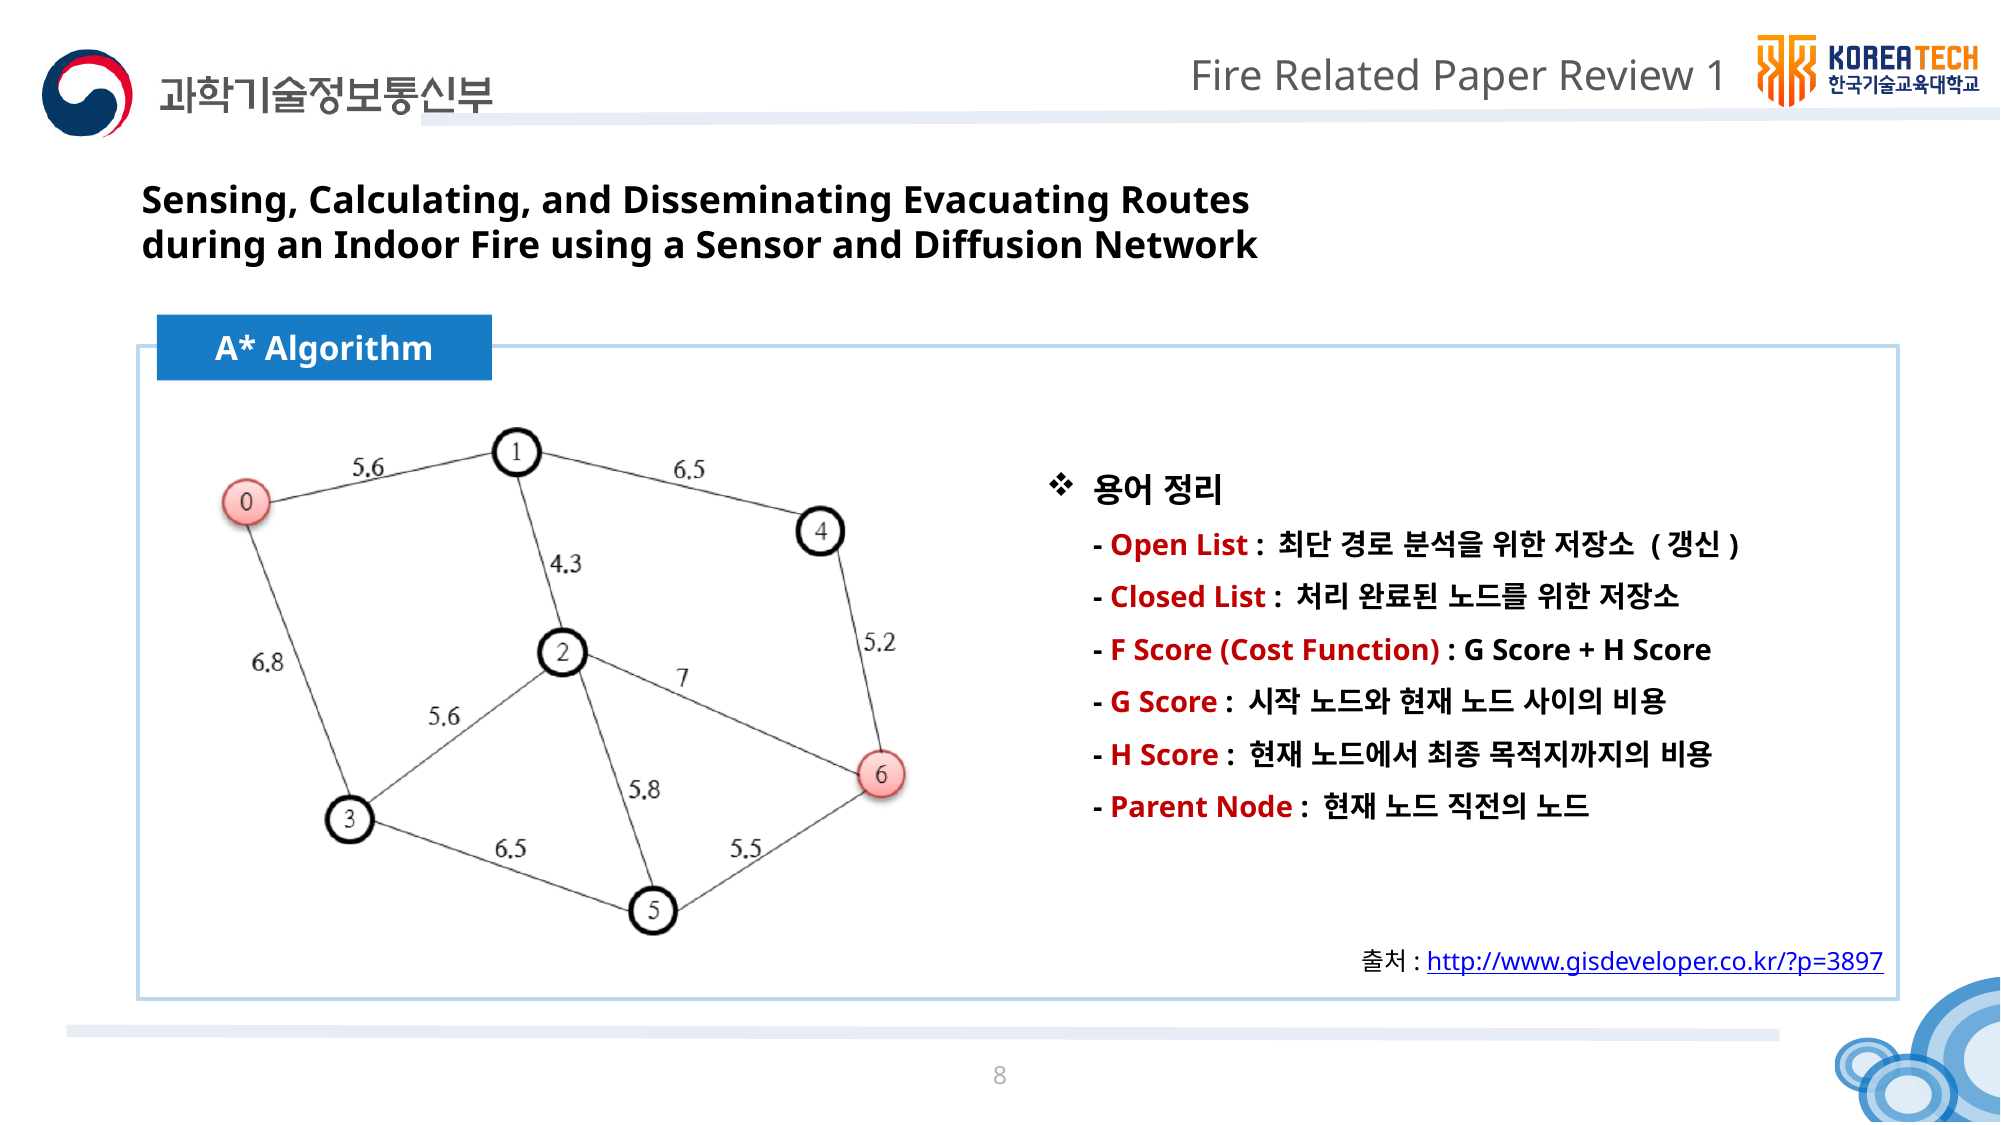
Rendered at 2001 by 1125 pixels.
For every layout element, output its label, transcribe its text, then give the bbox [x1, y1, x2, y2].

title Fire Related Paper Review 1 [244, 33, 1745, 114]
text_box Objectives [136, 344, 1900, 1001]
picture [1732, 0, 2001, 147]
slide_number 8 [799, 1046, 1201, 1107]
picture [184, 413, 924, 952]
text_box 용어 정리 - Open List : 최단 경로 분석을 위한 저장소 (갱신) - Closed List : 처리 완료된 노드를 위한 저장소 - F Score (Cost Function) : G Score + H Score - G Score : 시작 노드와 현재 노드 사이의 비용 - H Score : 현재 노드에서 최종 목적지까지의 비용 - Parent Node : 현재 노드 직전의 노드 [1031, 441, 1754, 831]
text_box Sensing, Calculating, and Disseminating Evacuating Routes during an Indoor Fire using a Sensor and Diffusion Network [126, 168, 1276, 273]
text_box 출처: http://www.gisdeveloper.co.kr/?p=3897 [1346, 938, 1900, 988]
picture [1834, 977, 2001, 1122]
picture [3, 42, 530, 143]
text_box A* Algorithm [155, 313, 494, 382]
